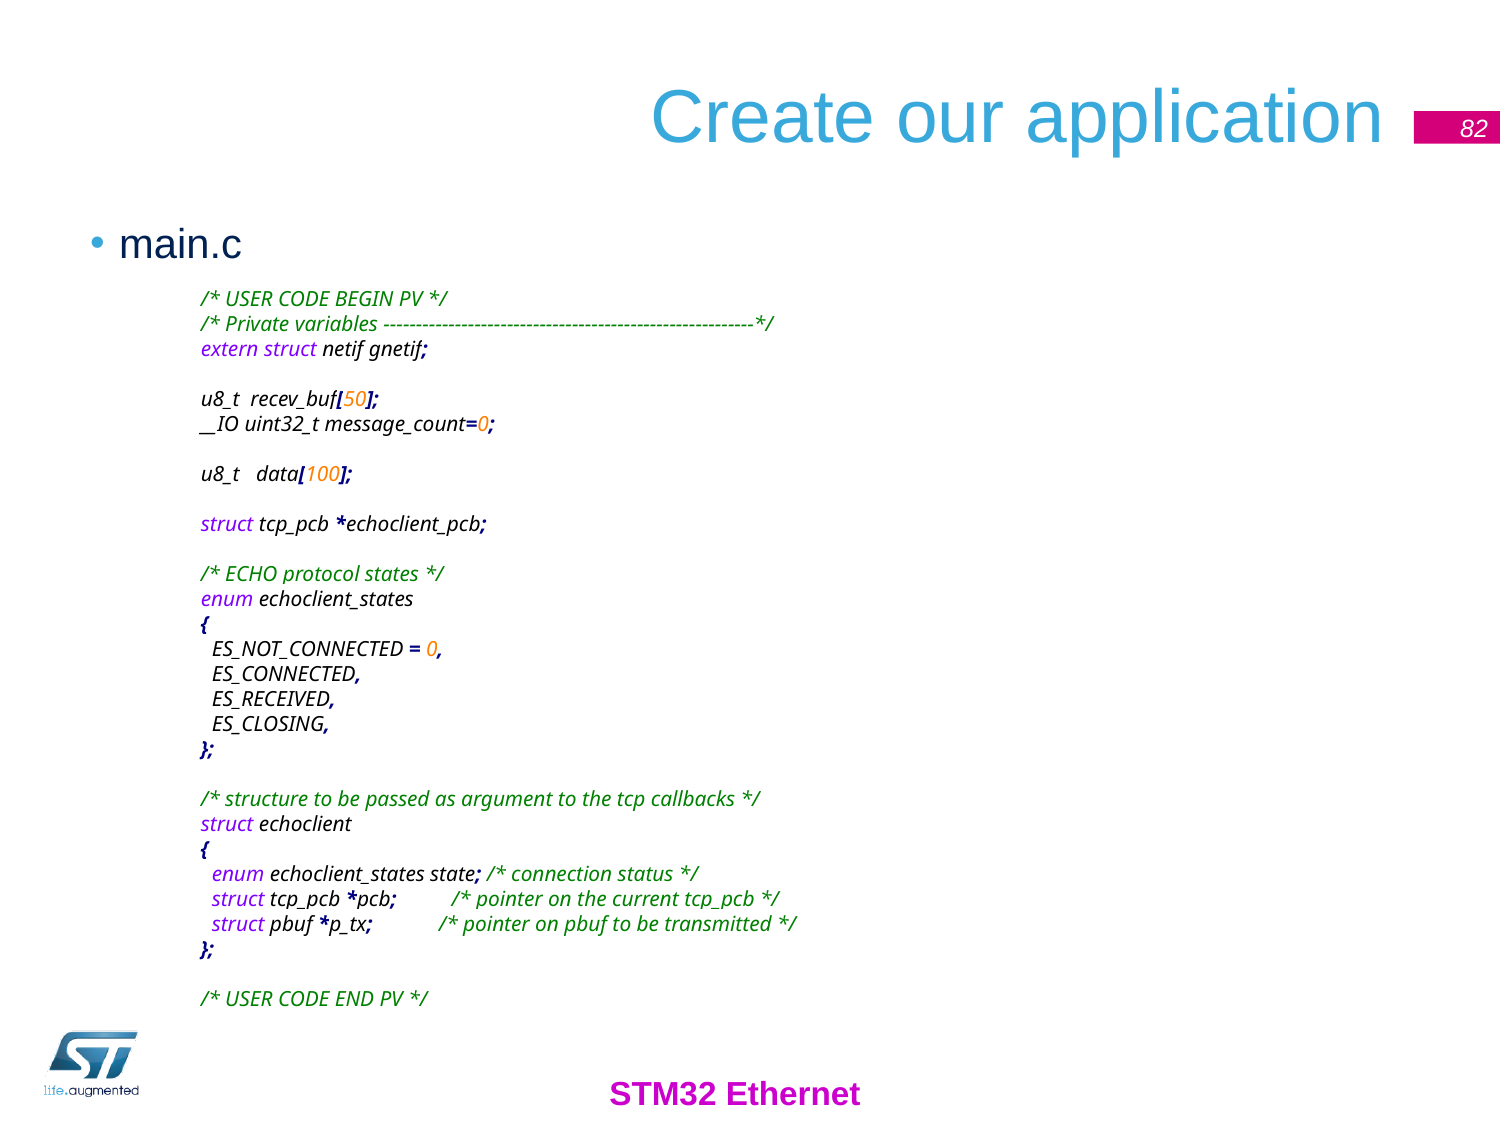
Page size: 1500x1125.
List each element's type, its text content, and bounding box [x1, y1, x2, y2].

picture [36, 1022, 147, 1103]
text_box /* USER CODE BEGIN PV */ /* Private variables ---------------------------------------------------------*/ extern struct netif gnetif; u8_t recev_buf[50]; __IO uint32_t message_count=0; u8_t data[100]; struct tcp_pcb *echoclient_pcb; /* ECHO protocol states */ enum echoclient_states { ES_NOT_CONNECTED = 0, ES_CONNECTED, ES_RECEIVED, ES_CLOSING, }; /* structure to be passed as argument to the tcp callbacks */ struct echoclient { enum echoclient_states state; /* connection status */ struct tcp_pcb *pcb; /* pointer on the current tcp_pcb */ struct pbuf *p_tx; /* pointer on pbuf to be transmitted */ }; /* USER CODE END PV */ [186, 278, 1314, 1018]
list main.c [75, 209, 1425, 276]
slide_number 82 [1413, 111, 1500, 144]
title Create our application [75, 19, 1400, 207]
